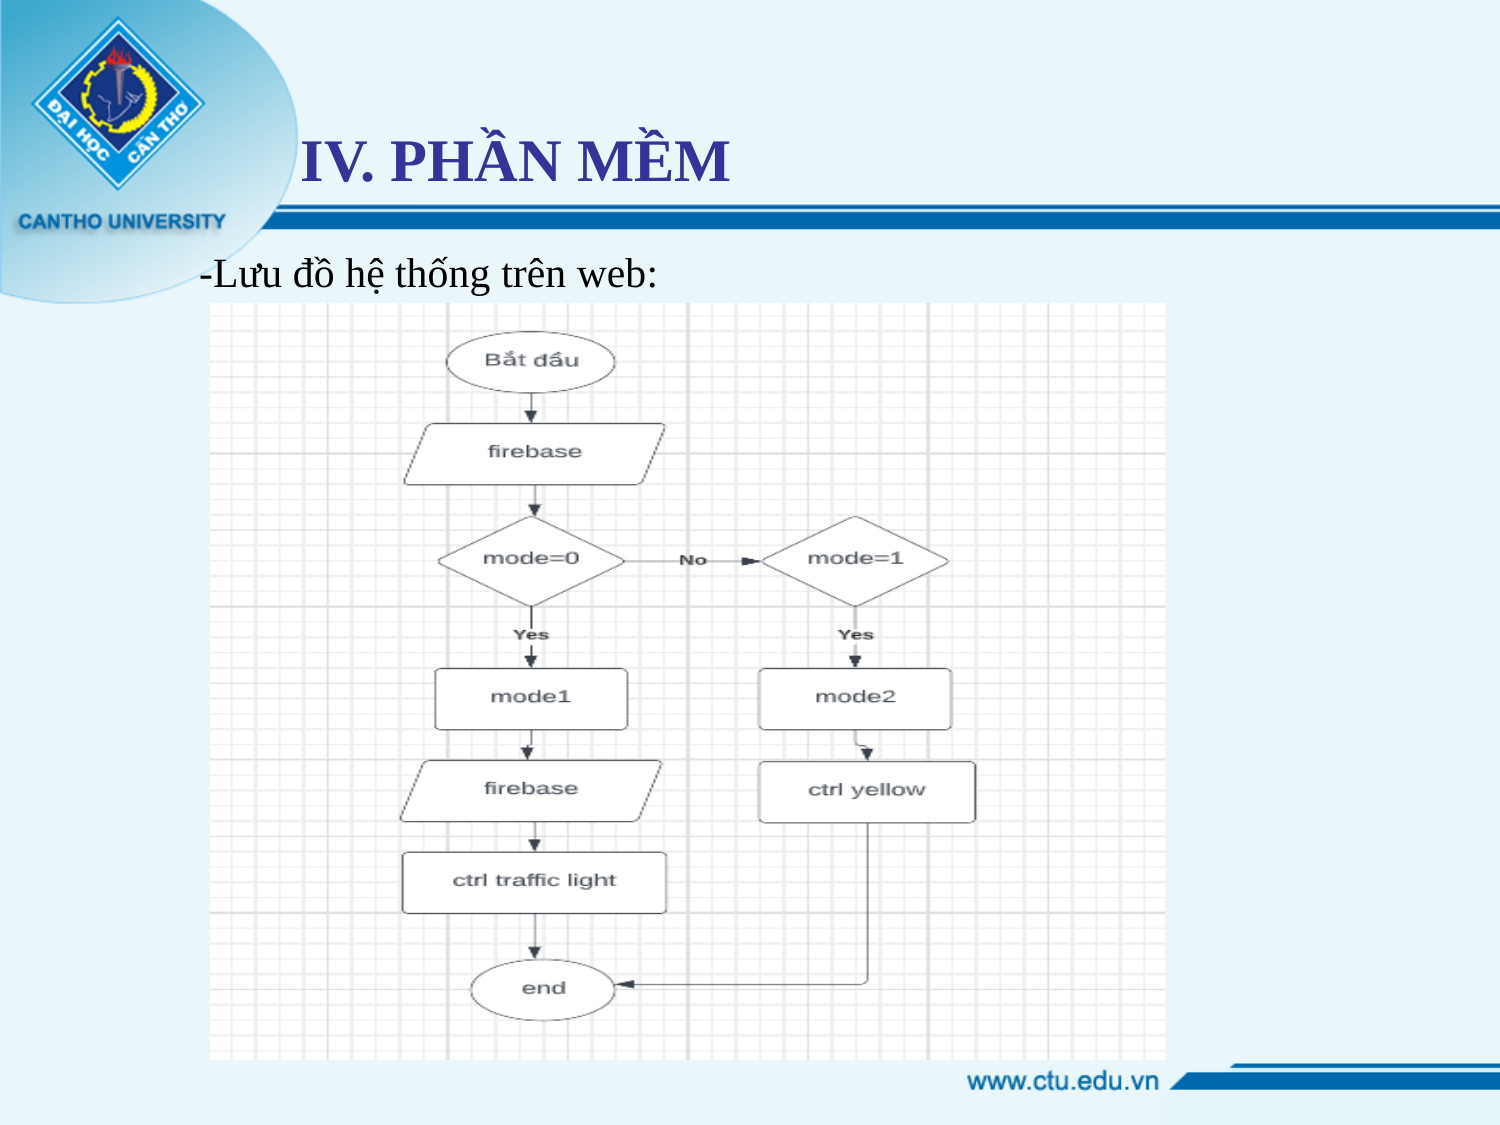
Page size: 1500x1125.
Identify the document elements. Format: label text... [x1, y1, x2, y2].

list -Lưu đồ hệ thống trên web: [165, 237, 1487, 864]
text_box IV. PHẦN MỀM [300, 120, 1476, 194]
picture [0, 0, 1500, 1125]
